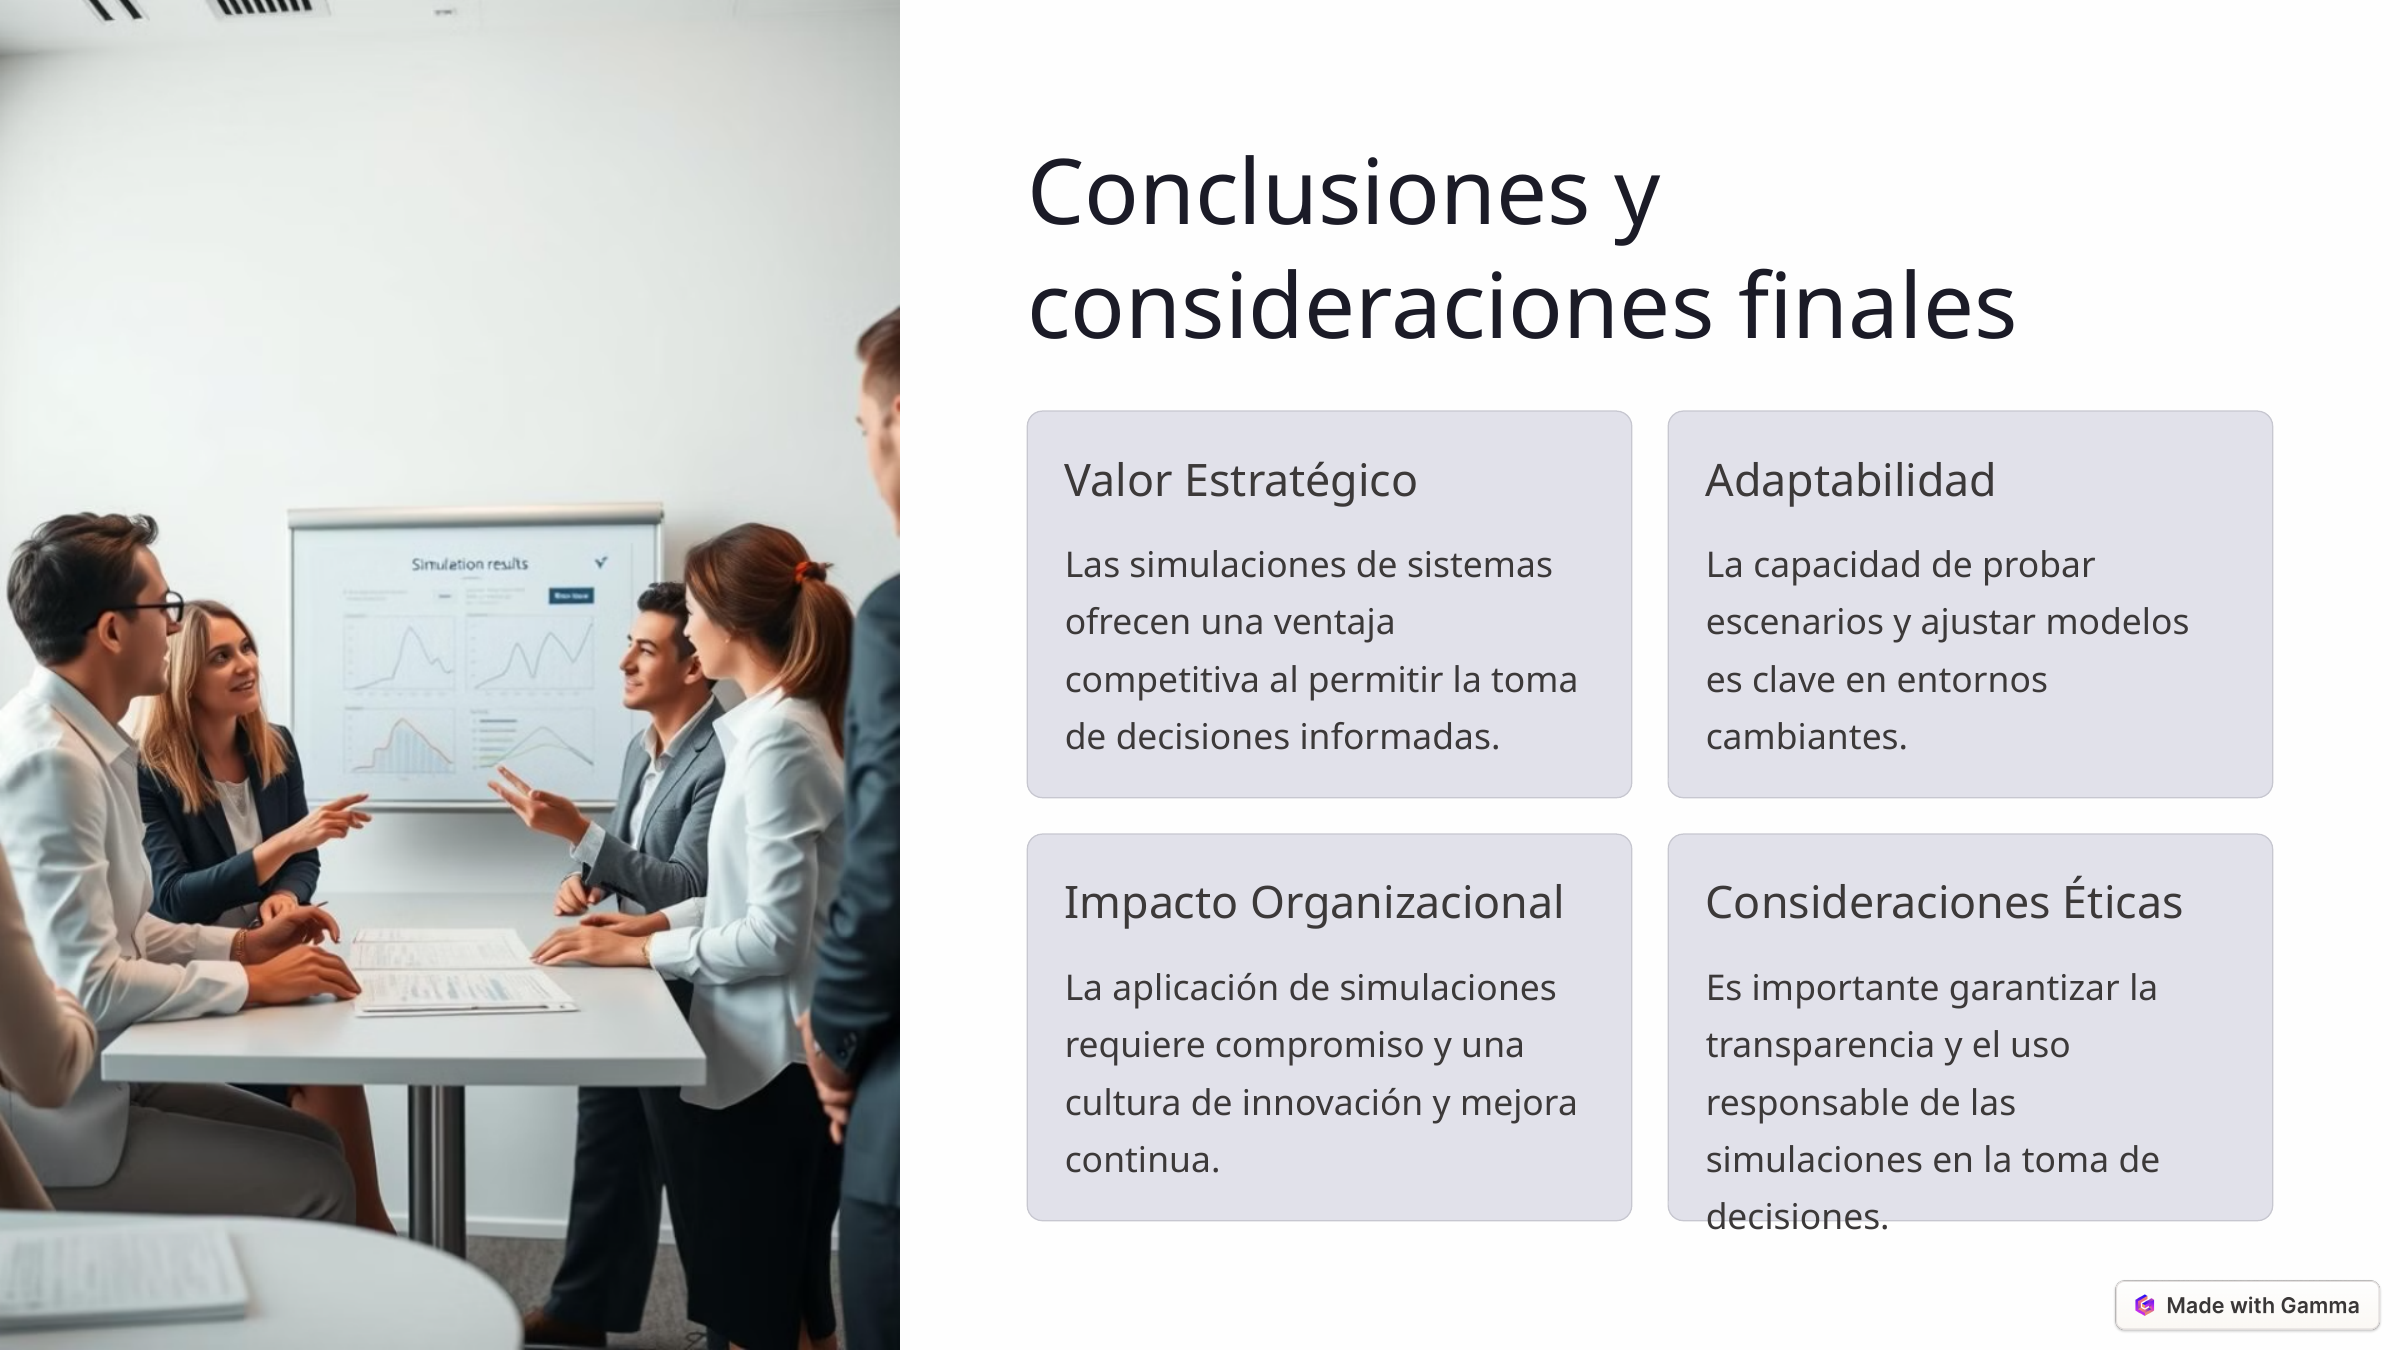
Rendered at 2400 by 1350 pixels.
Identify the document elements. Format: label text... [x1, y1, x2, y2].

text_box [1027, 411, 1632, 798]
picture [2106, 1271, 2389, 1339]
text_box [1668, 411, 2273, 798]
text_box La aplicación de simulaciones requiere compromiso y una cultura de innovación y mejora continua. [1064, 950, 1595, 1184]
text_box Impacto Organizacional [1064, 871, 1561, 929]
text_box [1668, 834, 2273, 1221]
text_box Conclusiones y consideraciones finales [1027, 129, 2273, 357]
text_box Es importante garantizar la transparencia y el uso responsable de las simulaciones en la toma de decisiones. [1705, 950, 2236, 1184]
text_box Adaptabilidad [1705, 448, 2161, 506]
text_box [1027, 834, 1632, 1221]
text_box Valor Estratégico [1064, 448, 1520, 506]
text_box La capacidad de probar escenarios y ajustar modelos es clave en entornos cambiantes. [1705, 527, 2236, 702]
picture [0, 0, 900, 1350]
text_box Las simulaciones de sistemas ofrecen una ventaja competitiva al permitir la toma de decisiones informadas. [1064, 527, 1595, 761]
text_box Consideraciones Éticas [1705, 871, 2191, 929]
